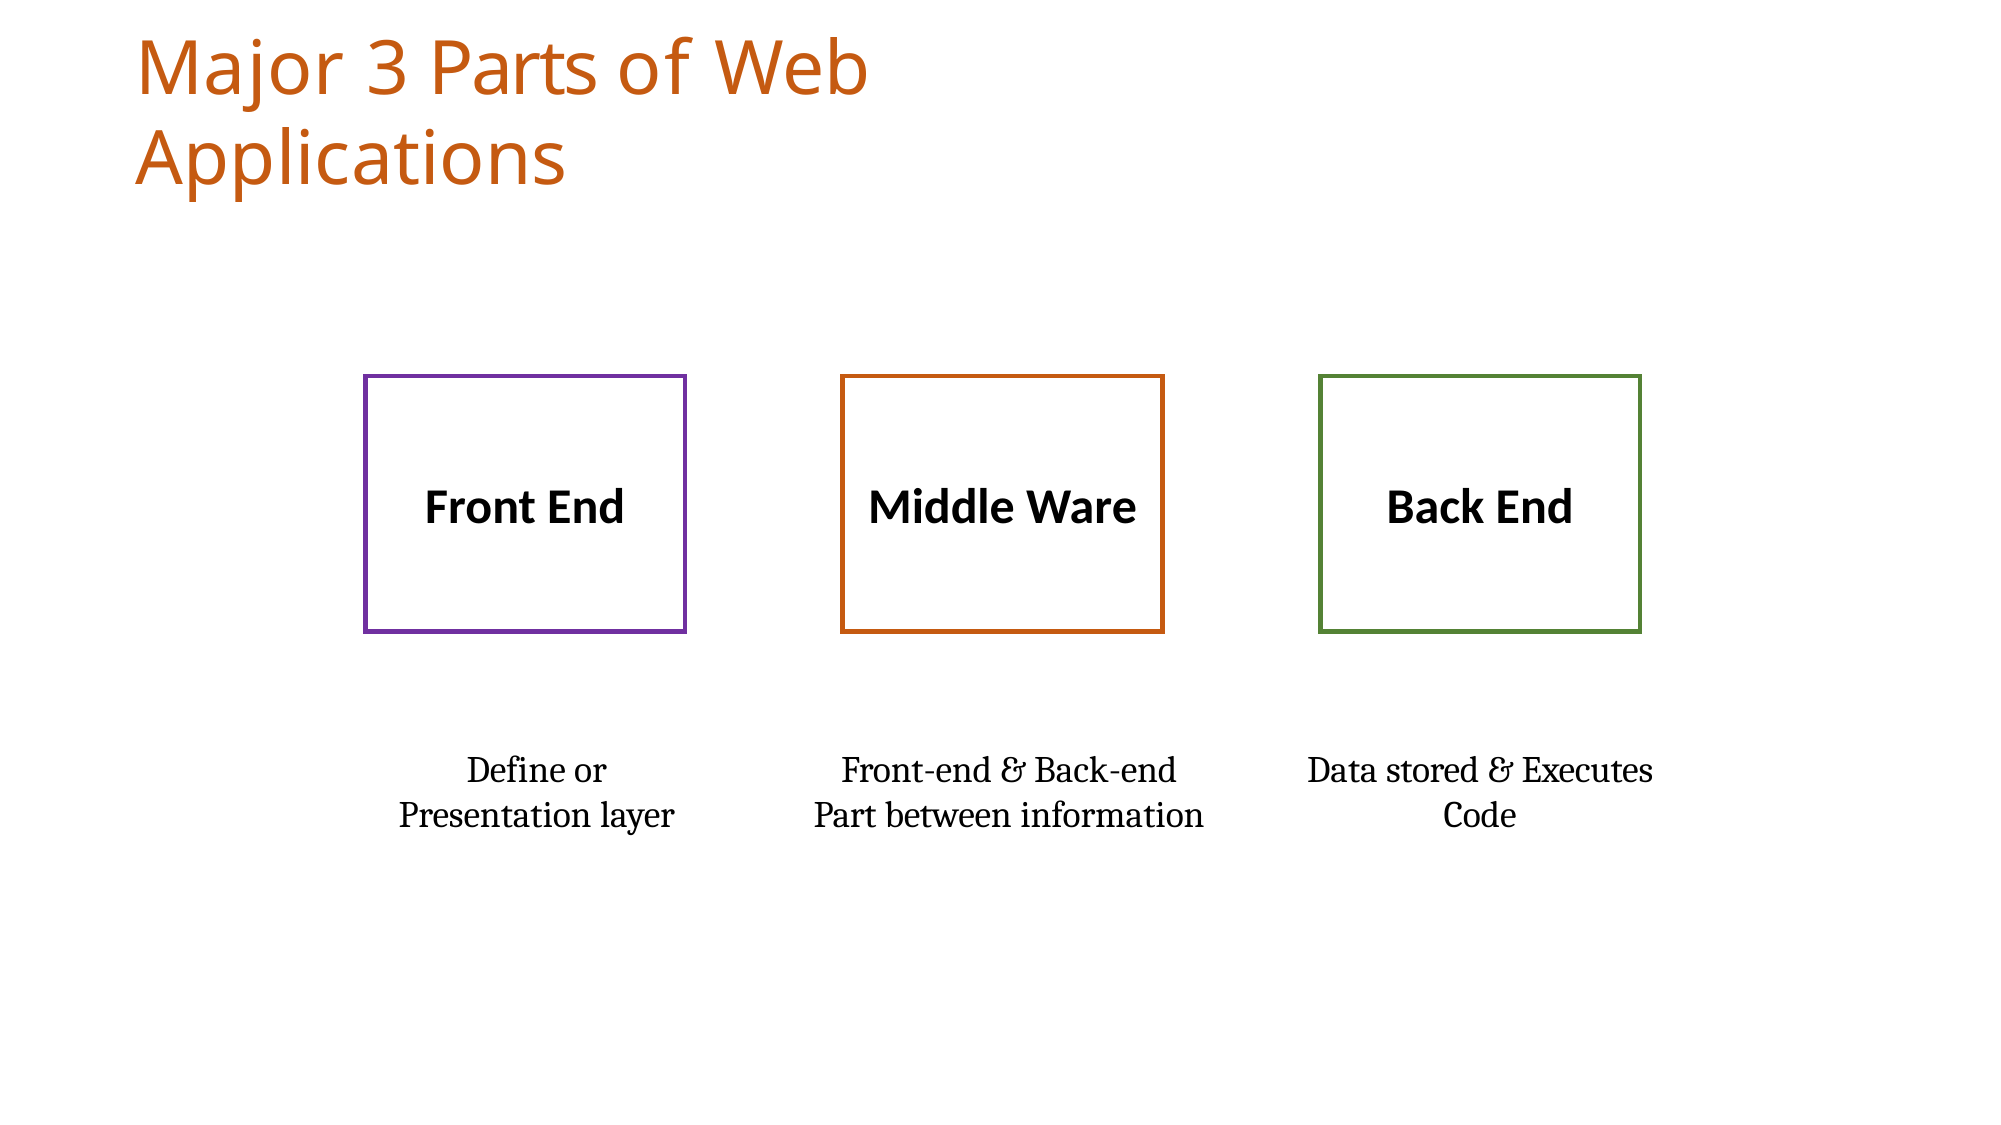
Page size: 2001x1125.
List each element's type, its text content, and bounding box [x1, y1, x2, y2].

text_box Back End [1319, 375, 1641, 633]
text_box Define or Presentation layer [388, 743, 686, 836]
text_box Front-end & Back-end Part between information [800, 743, 1218, 836]
text_box Front End [364, 375, 686, 633]
text_box Data stored & Executes Code [1293, 743, 1667, 836]
title Major 3 Parts of Web Applications [132, 13, 1267, 203]
text_box Middle Ware [842, 375, 1164, 633]
